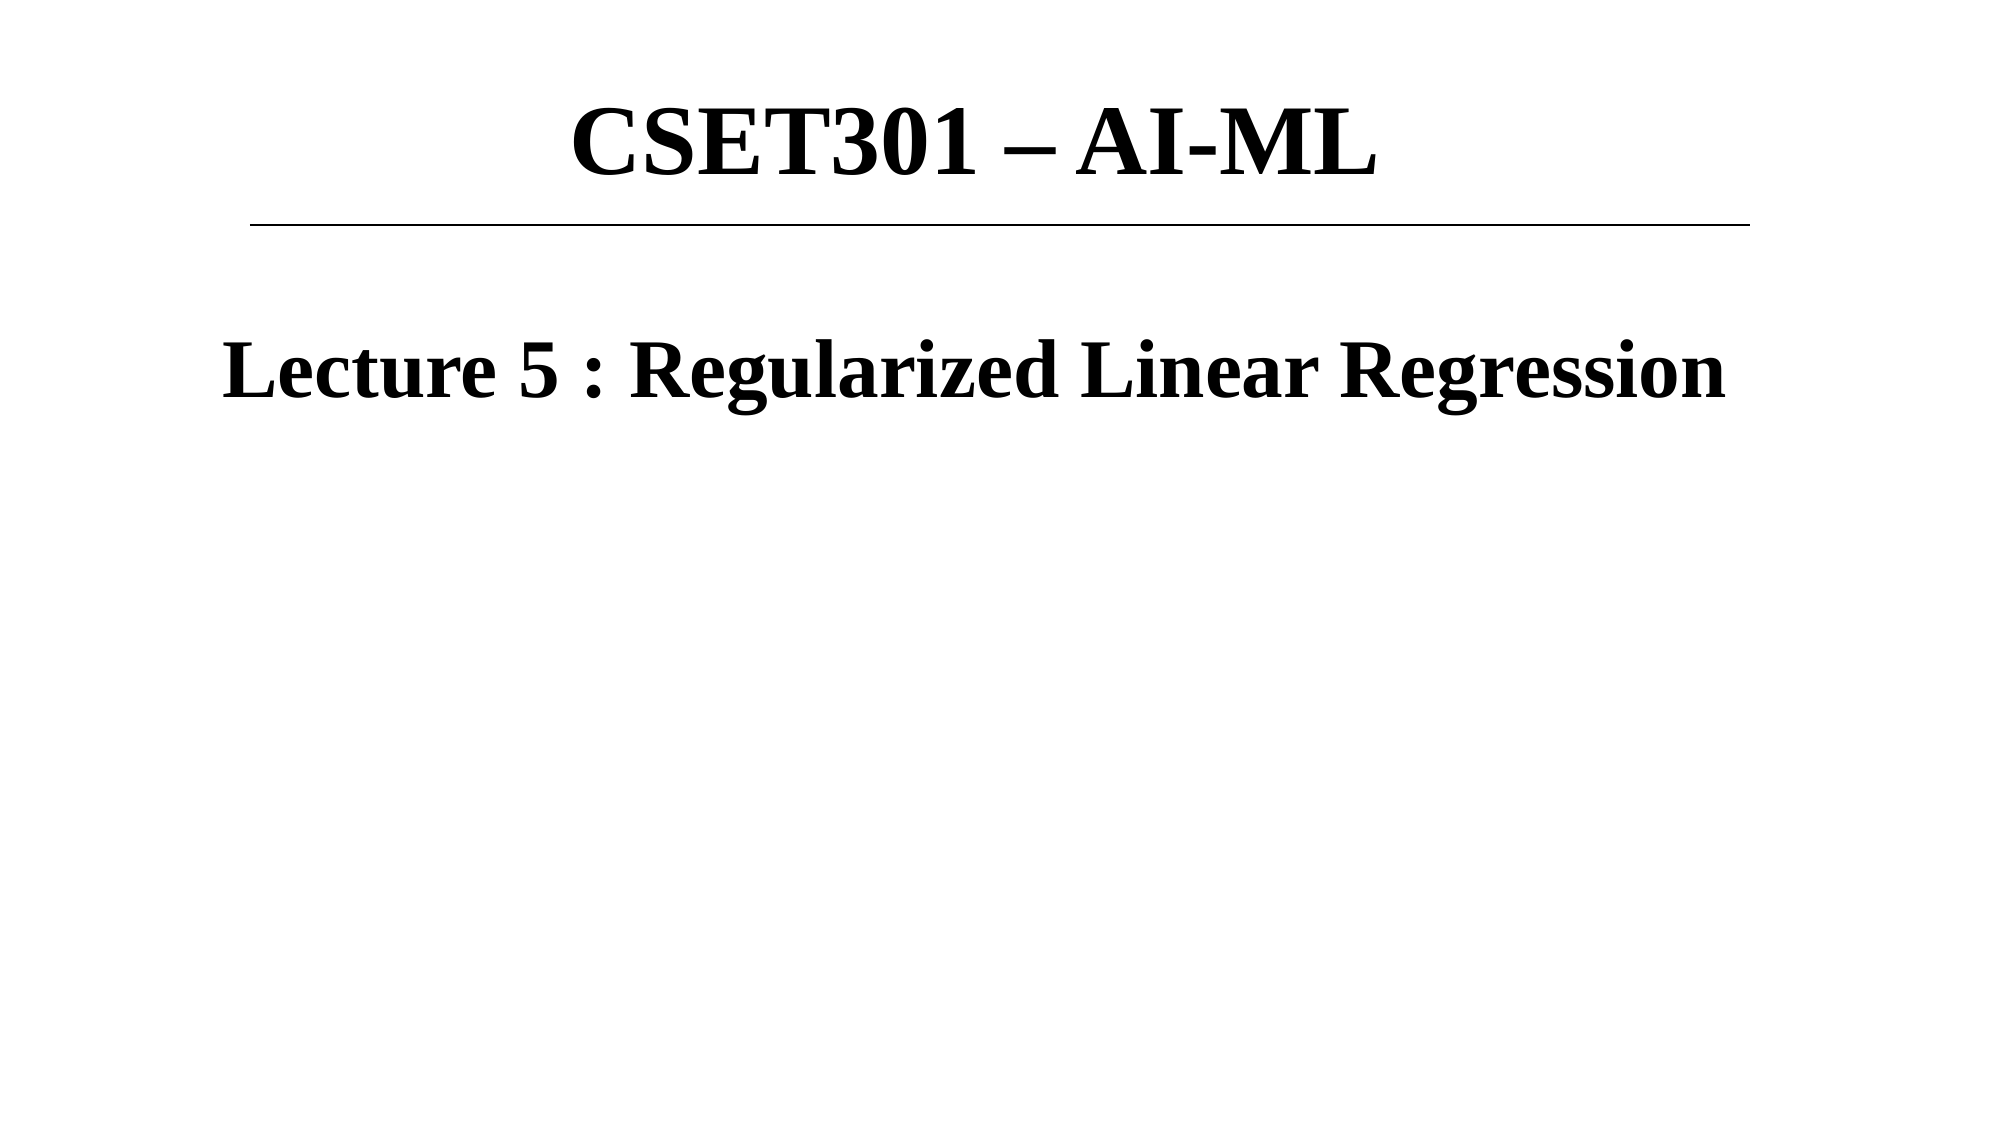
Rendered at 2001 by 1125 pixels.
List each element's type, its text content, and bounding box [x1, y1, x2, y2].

text_box CSET301 – AI-ML Lecture 5 : Regularized Linear Regression [155, 66, 1796, 592]
